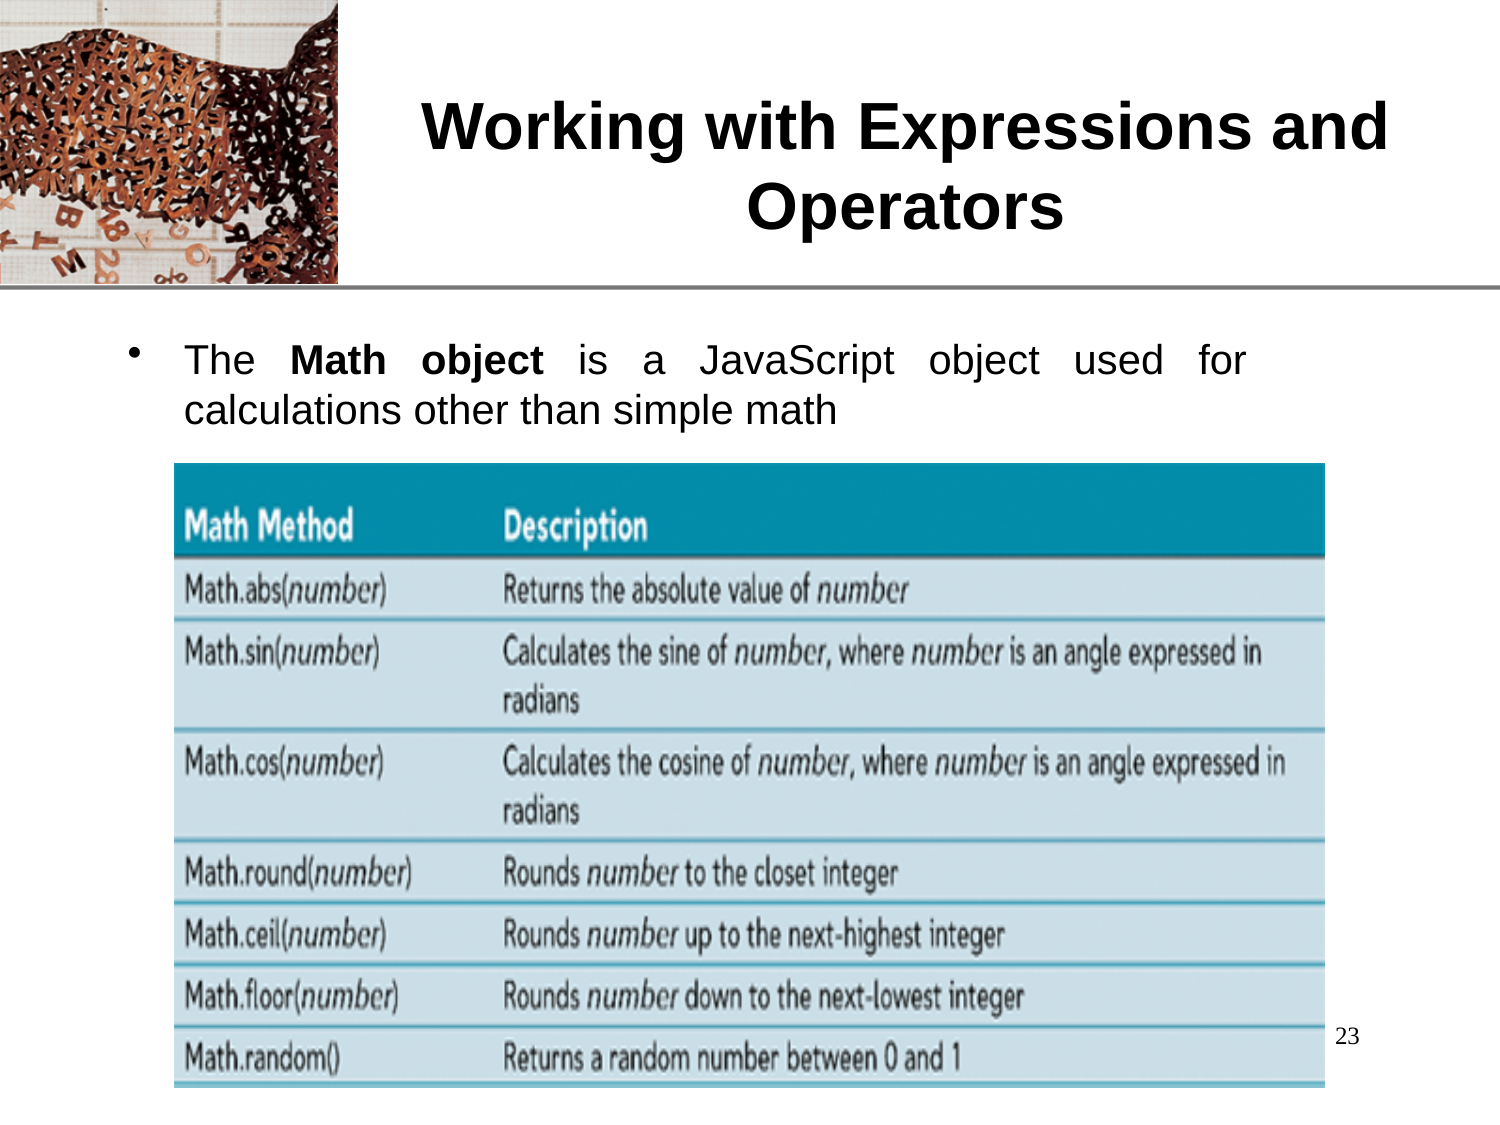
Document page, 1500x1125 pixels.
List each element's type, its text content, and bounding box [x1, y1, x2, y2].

slide_number 23 [1329, 1012, 1376, 1088]
picture [0, 0, 338, 284]
list The Math object is a JavaScript object used for calculations other than simple math [112, 324, 1263, 526]
title Working with Expressions and Operators [337, 62, 1476, 263]
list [174, 463, 1326, 1088]
